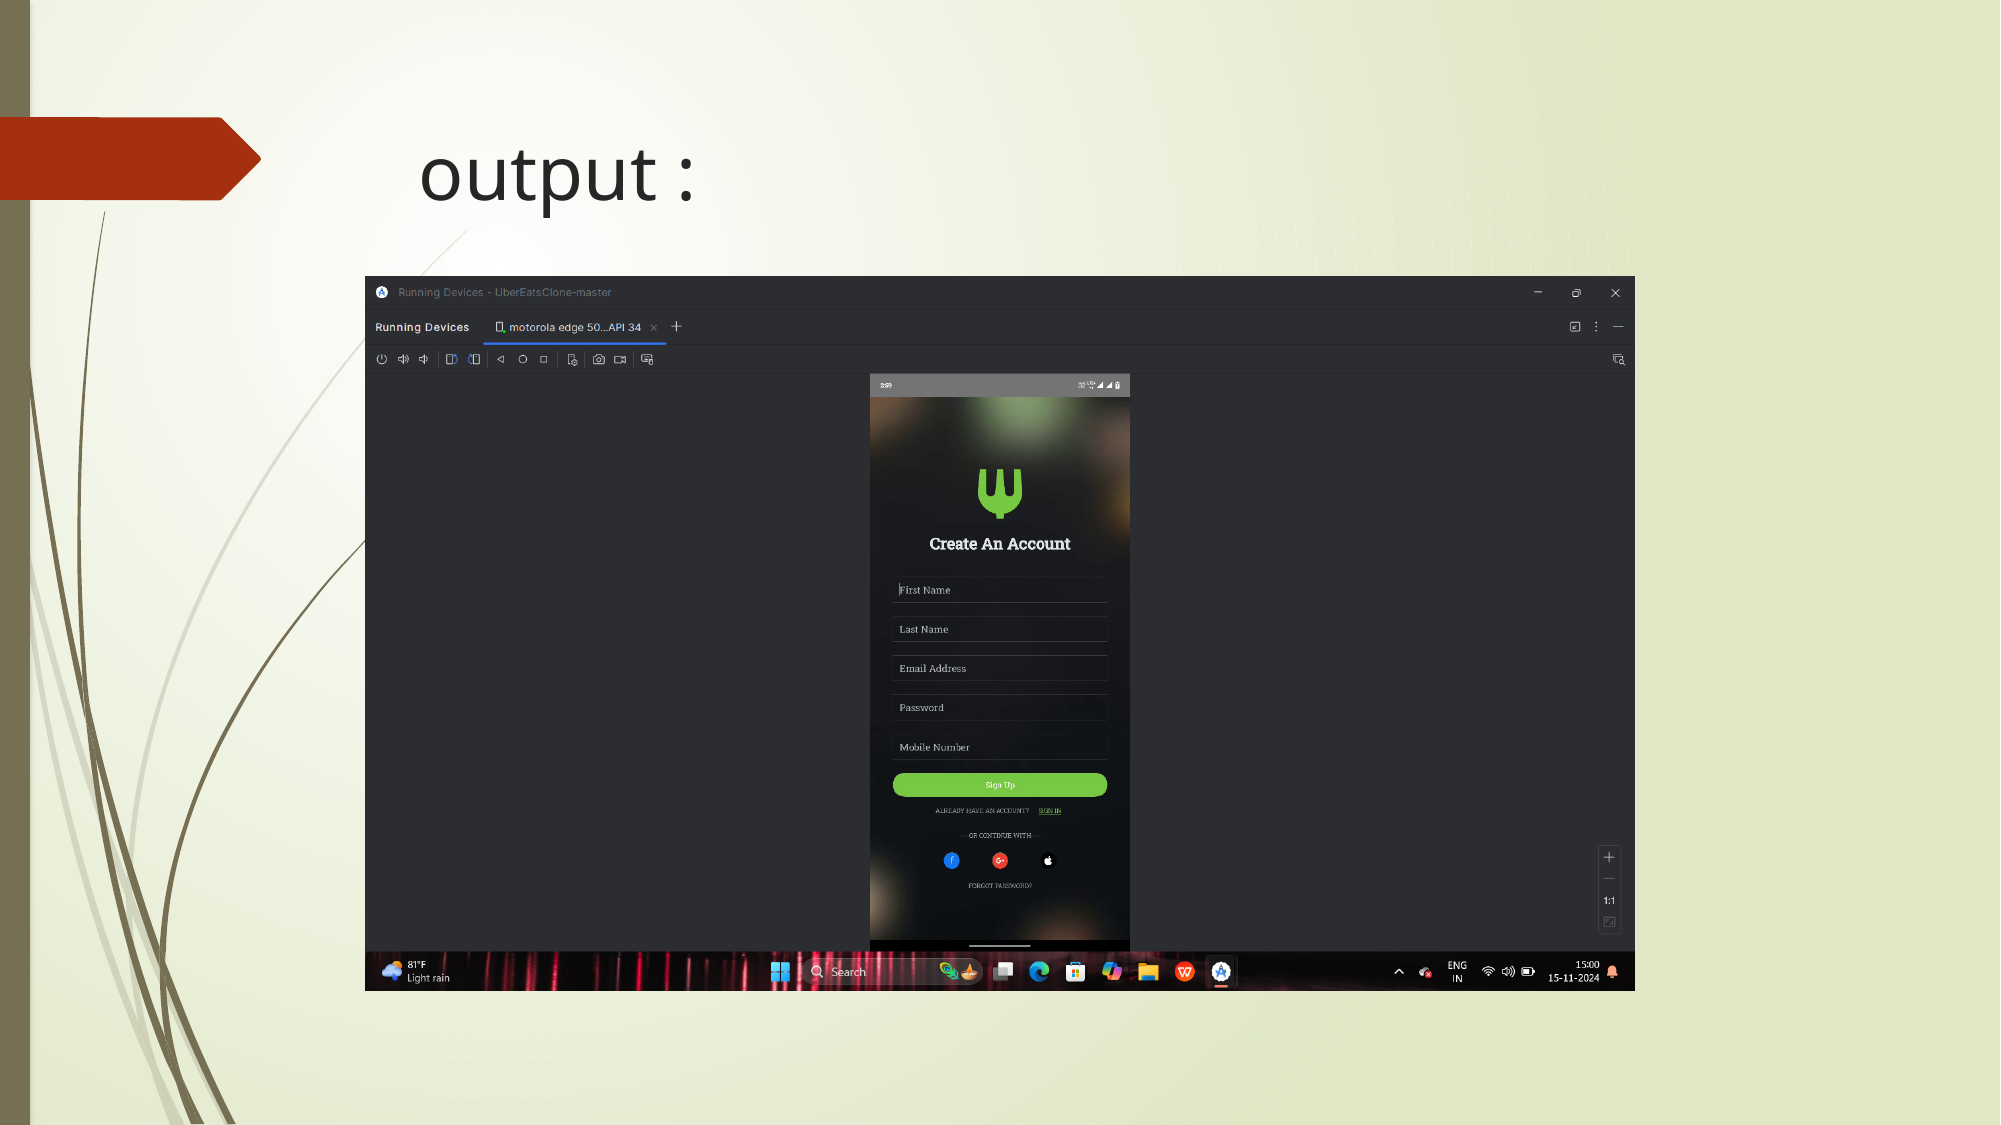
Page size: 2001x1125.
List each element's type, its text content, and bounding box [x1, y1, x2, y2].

title output : [403, 118, 1115, 228]
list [365, 275, 1635, 991]
